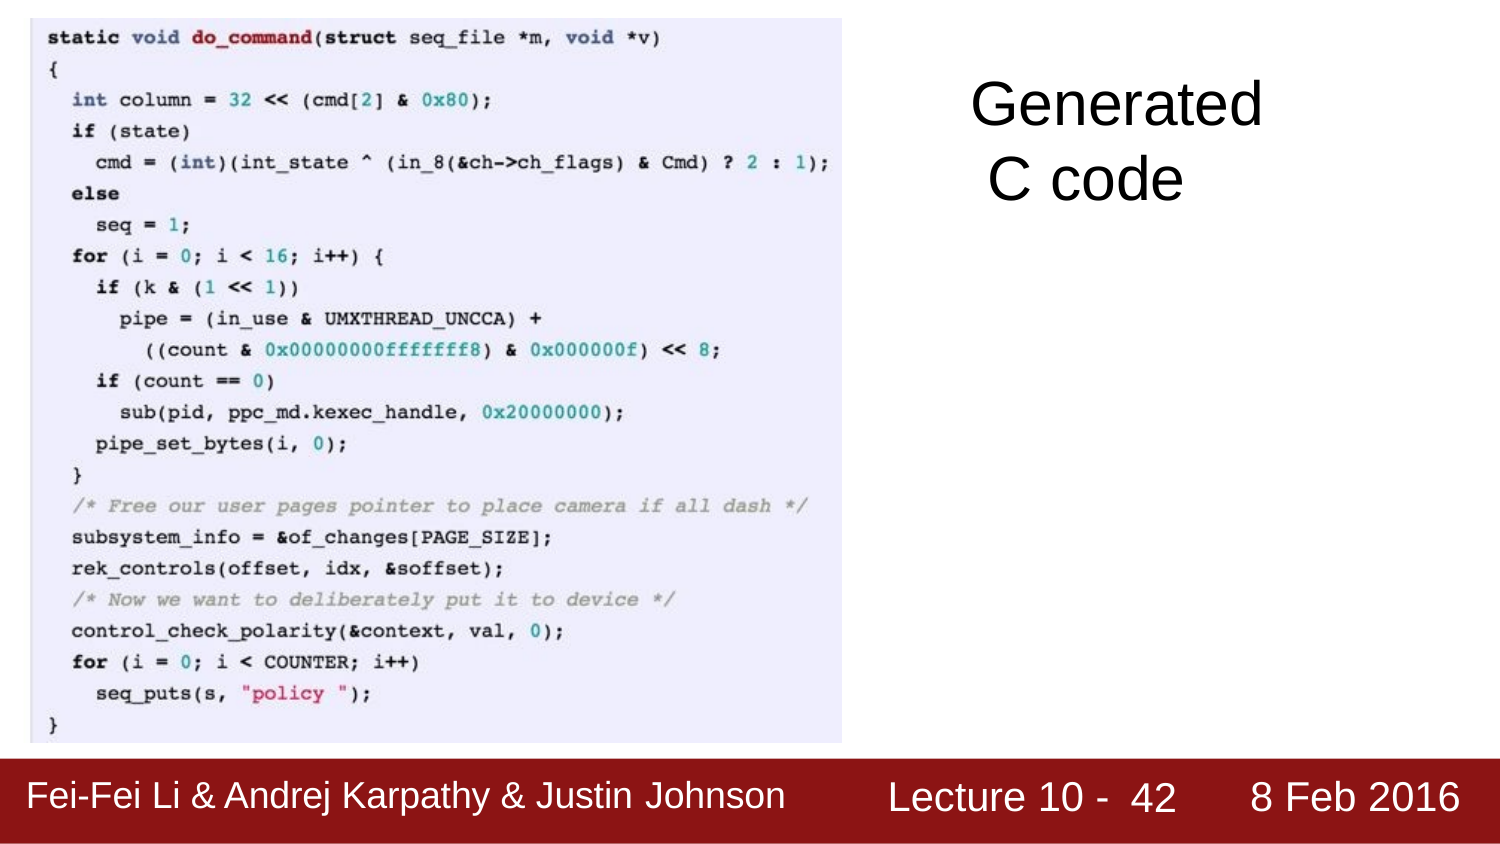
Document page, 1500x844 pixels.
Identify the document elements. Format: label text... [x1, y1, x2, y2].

text_box [23, 18, 842, 743]
text_box [0, 758, 1500, 844]
text_box 42 [1128, 777, 1180, 822]
slide_number Fei-Fei Li & Andrej Karpathy & Justin Johnson [23, 776, 795, 844]
footer 8 Feb 2016 [1248, 775, 1464, 844]
title Generated C code [968, 63, 1268, 214]
text_box Lecture 10 - [885, 775, 1113, 820]
